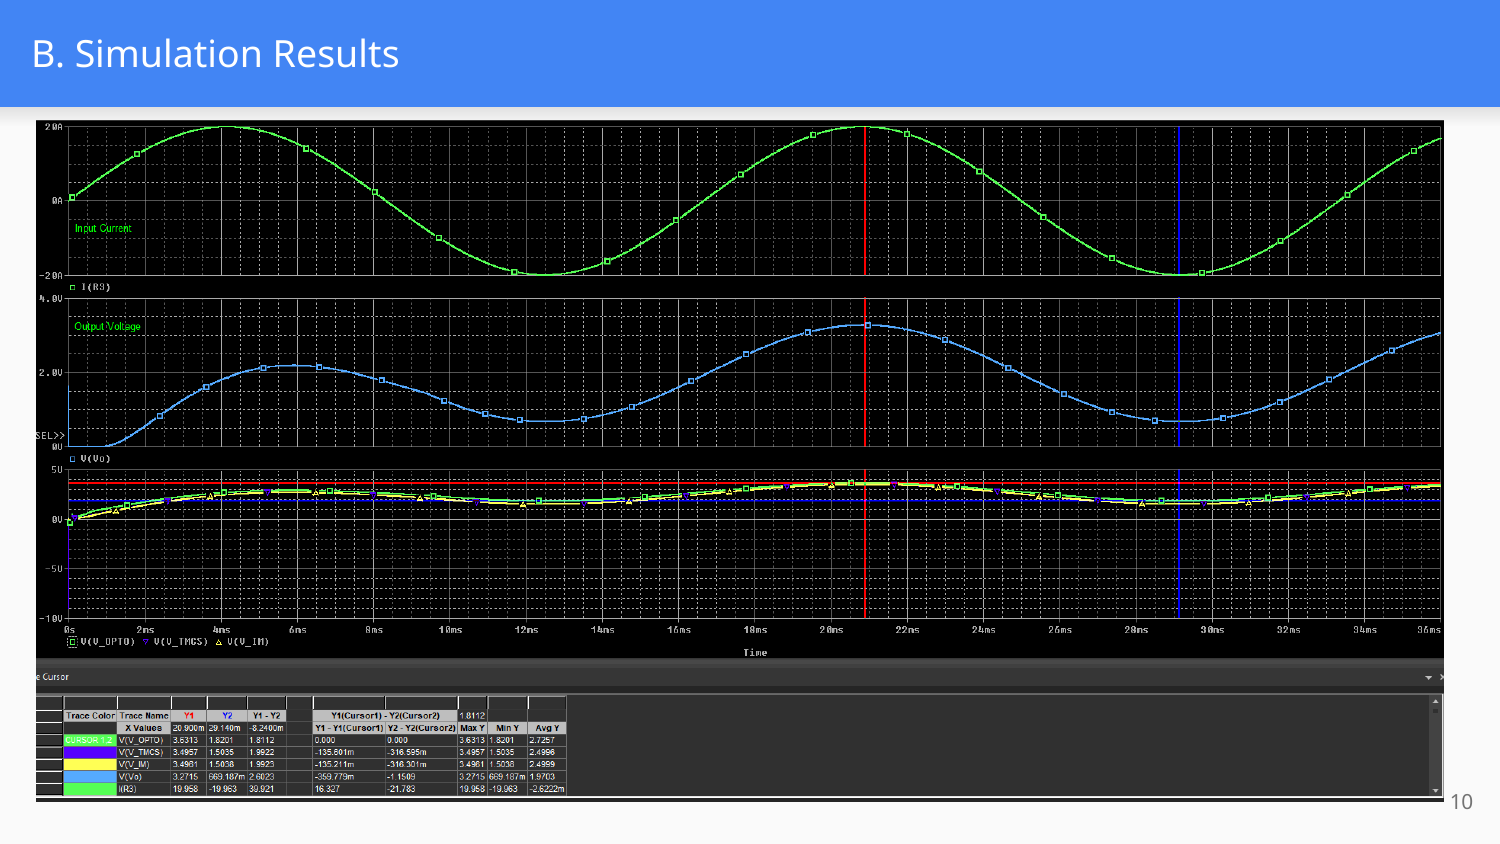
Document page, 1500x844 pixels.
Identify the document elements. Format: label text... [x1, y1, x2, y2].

picture [36, 119, 1444, 802]
slide_number ‹#› [1398, 770, 1489, 835]
title B. Simulation Results [16, 2, 1464, 102]
